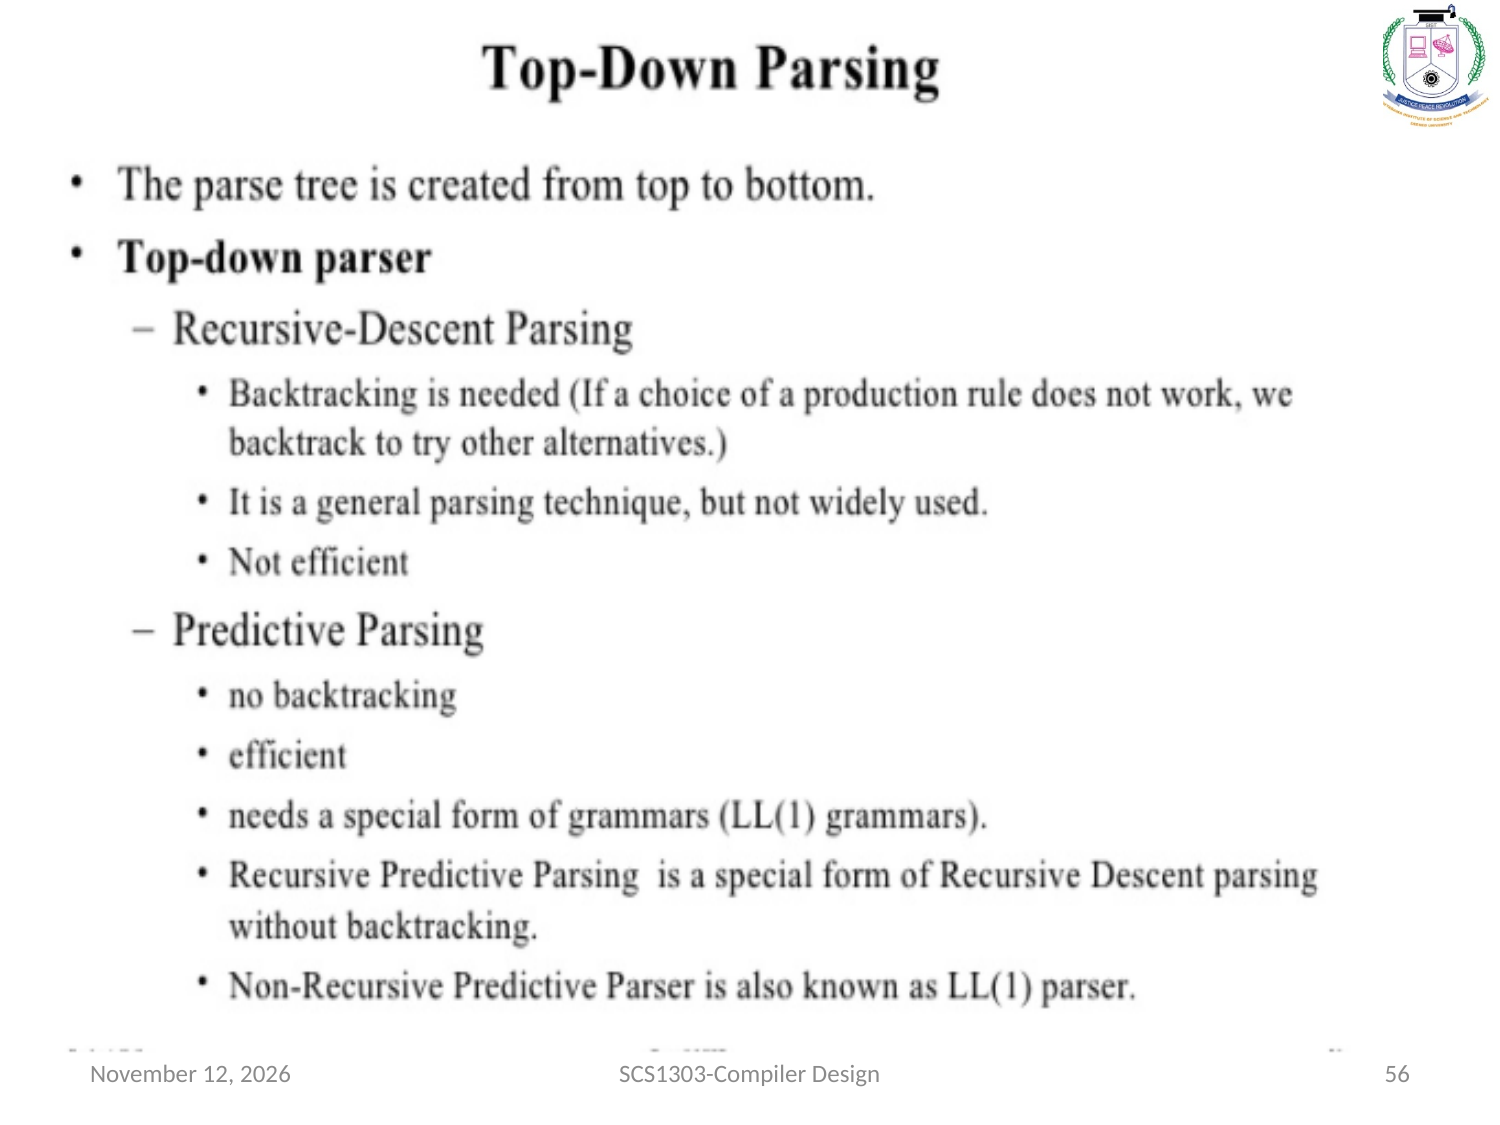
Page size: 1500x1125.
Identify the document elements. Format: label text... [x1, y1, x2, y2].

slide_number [75, 1061, 425, 1103]
footer SCS1303-Compiler Design [512, 1061, 988, 1103]
slide_number 56 [1074, 1042, 1425, 1103]
picture [46, 0, 1500, 1055]
